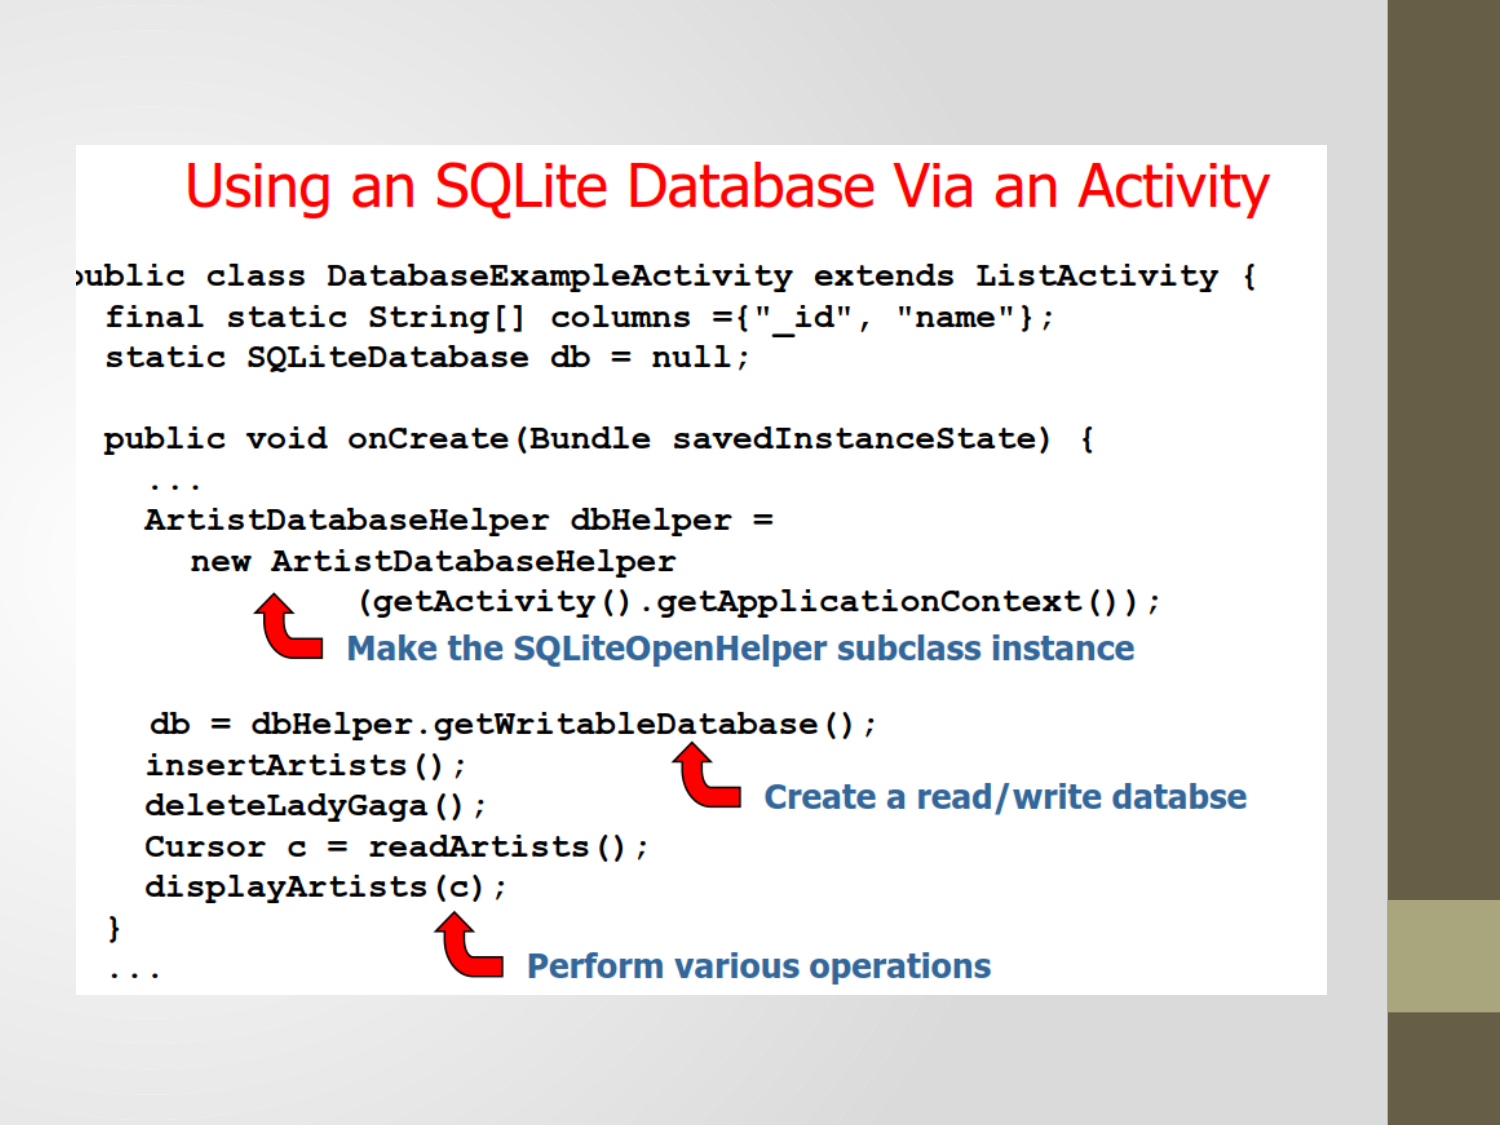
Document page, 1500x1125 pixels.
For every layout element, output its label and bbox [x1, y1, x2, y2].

list [76, 144, 1328, 996]
